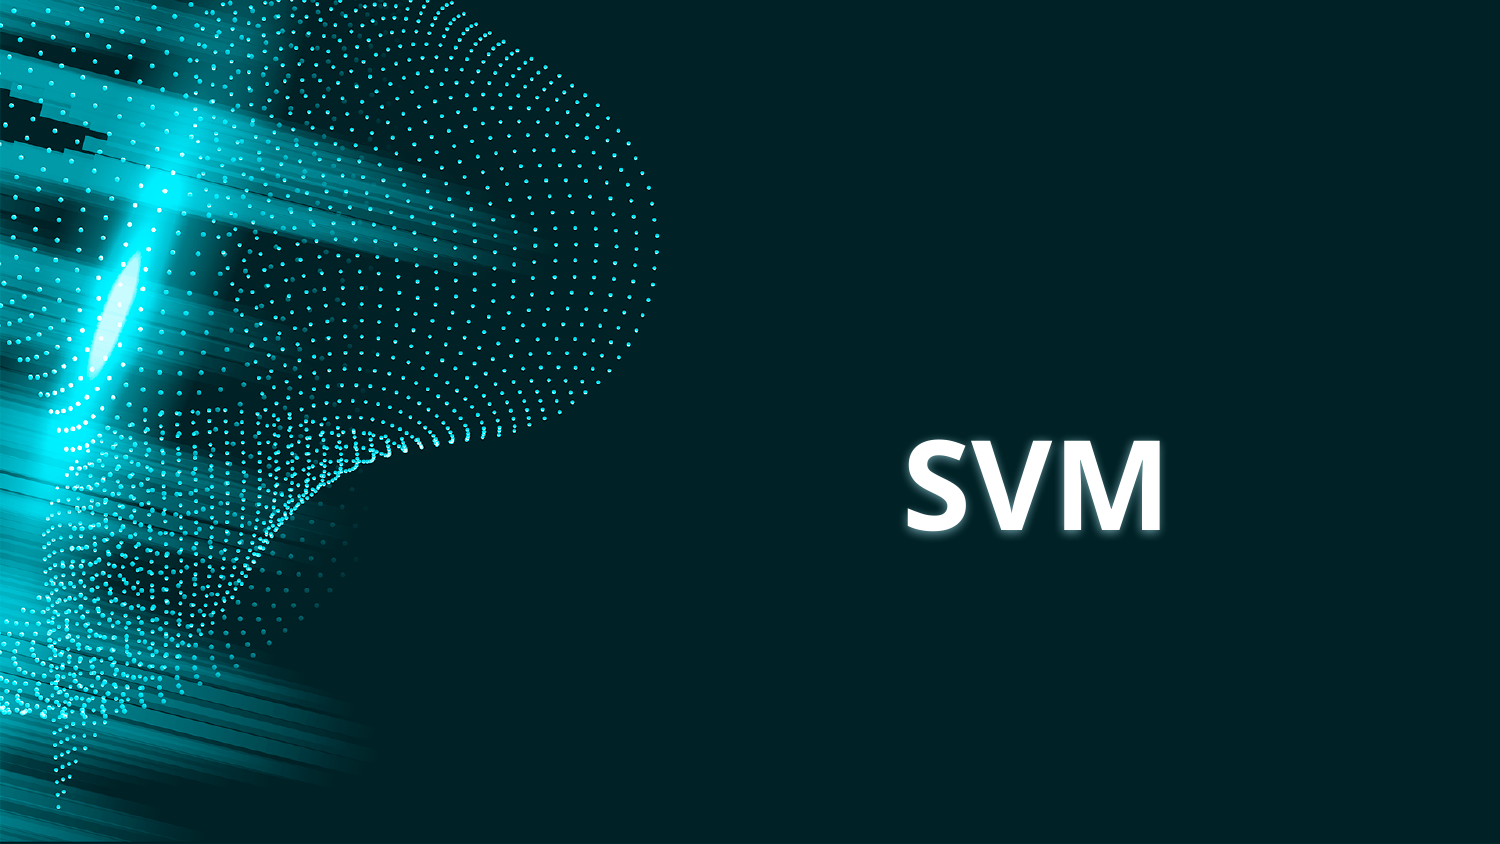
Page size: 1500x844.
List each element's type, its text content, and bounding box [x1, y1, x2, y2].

title SVM [662, 464, 1412, 571]
picture [0, 0, 1500, 844]
